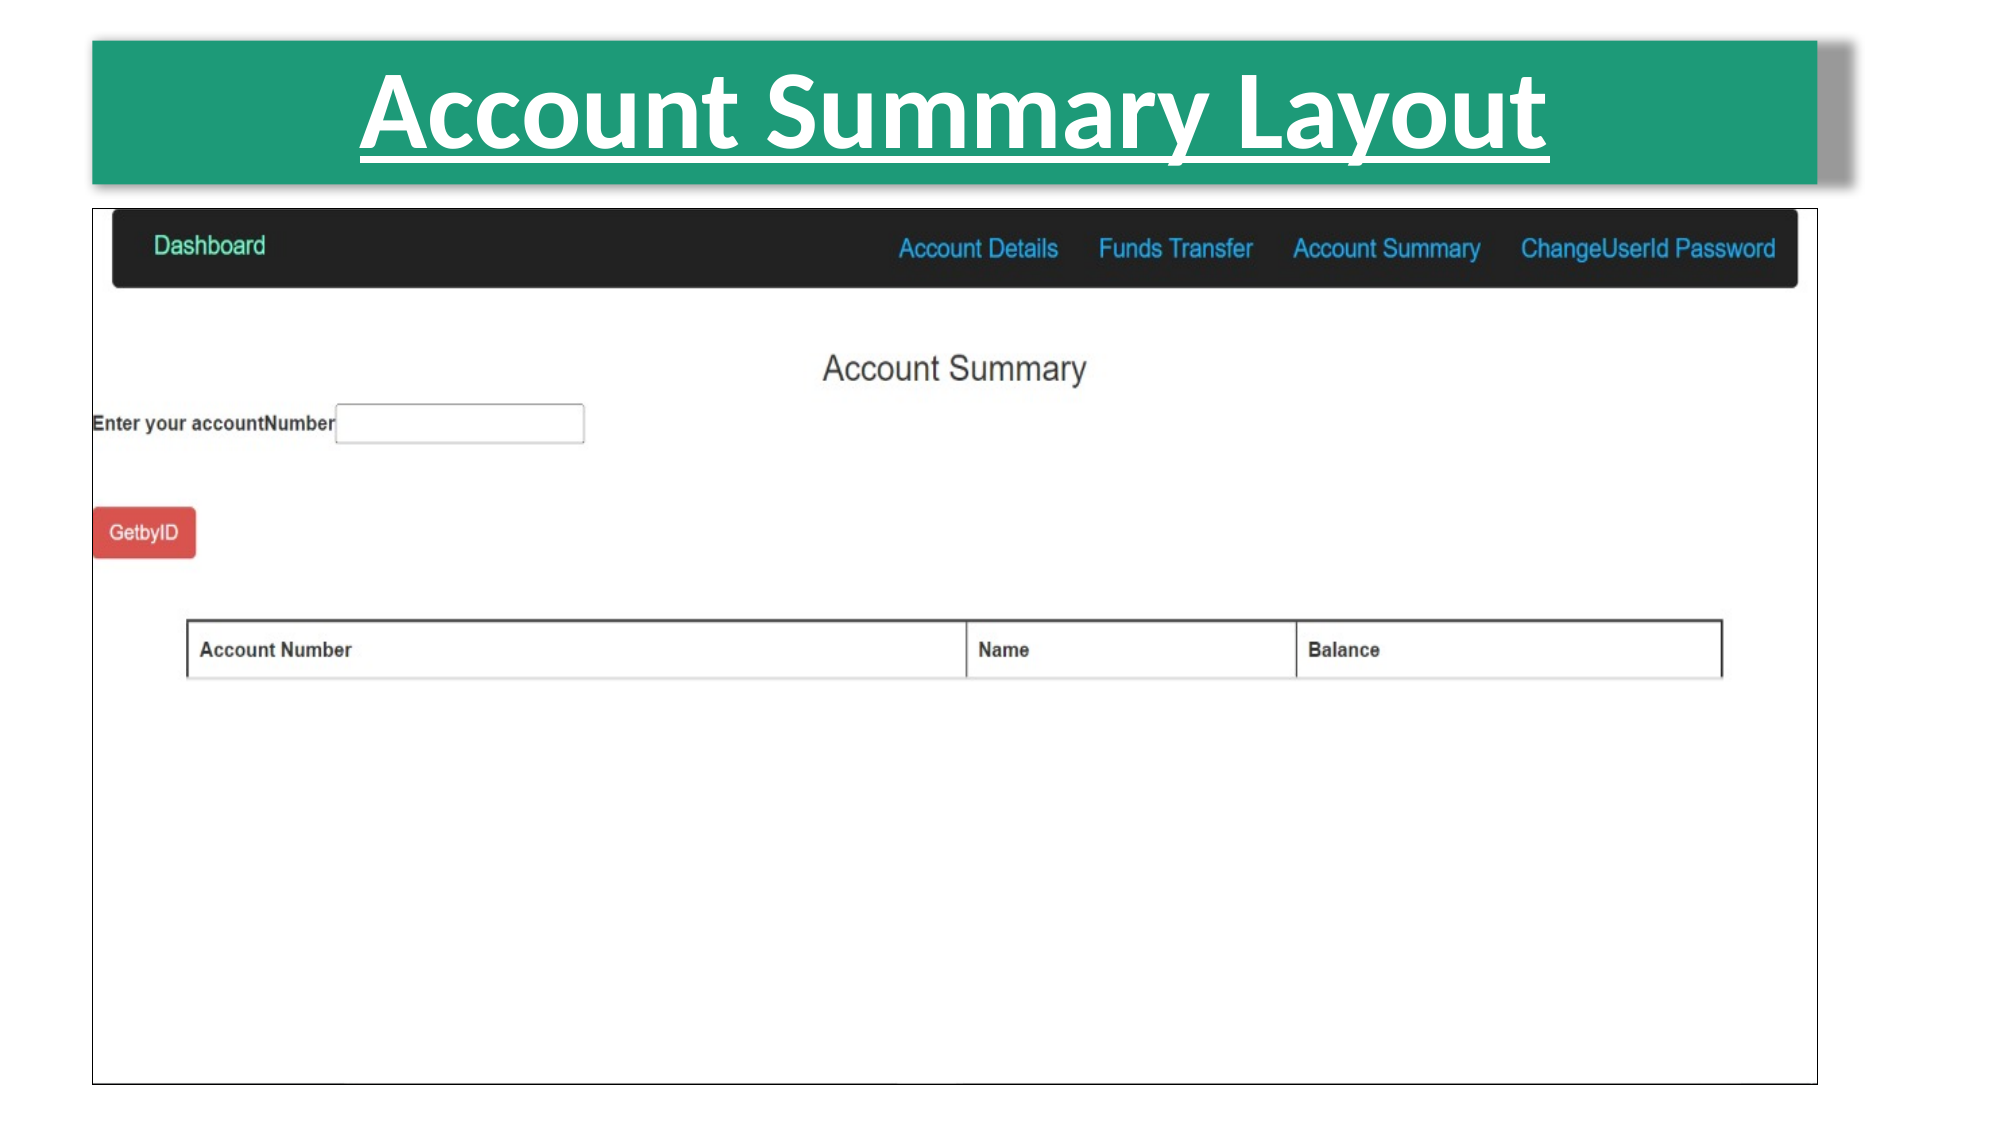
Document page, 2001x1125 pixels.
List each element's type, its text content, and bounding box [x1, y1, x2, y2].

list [92, 208, 1818, 1085]
title Account Summary Layout [92, 40, 1818, 185]
